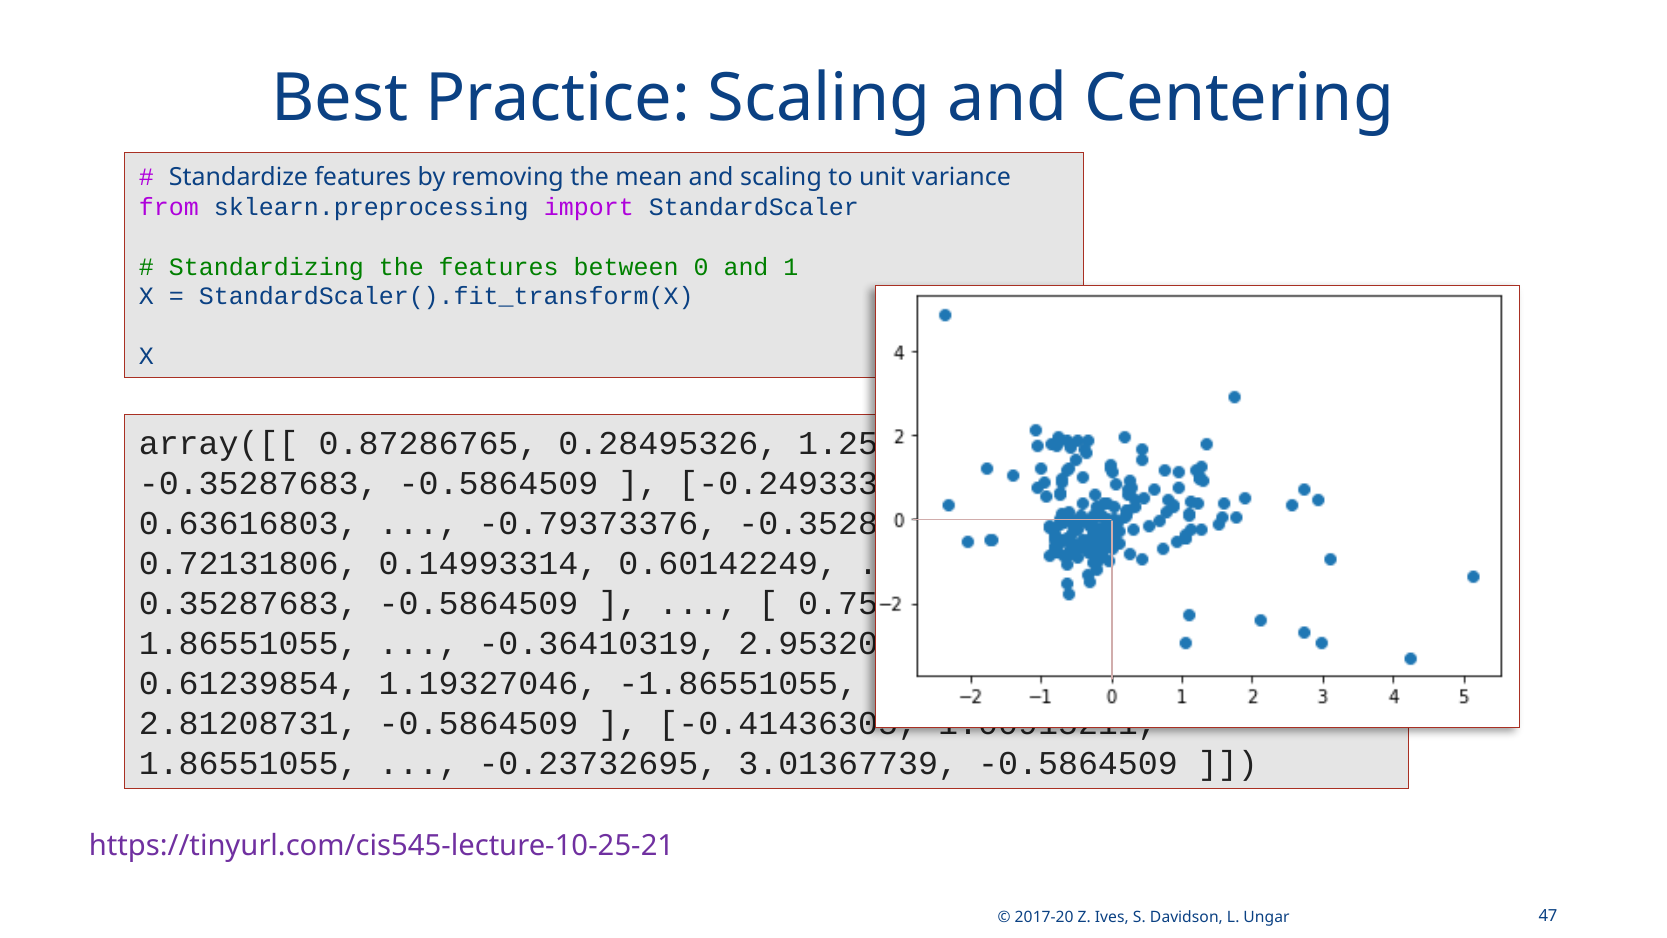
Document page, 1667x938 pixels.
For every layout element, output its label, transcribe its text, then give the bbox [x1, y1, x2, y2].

text_box # Standardize features by removing the mean and scaling to unit variance from sklearn.preprocessing import StandardScaler # Standardizing the features between 0 and 1 X = StandardScaler().fit_transform(X) X [124, 152, 1084, 378]
text_box array([[ 0.87286765, 0.28495326, 1.25463857, ..., -0.14576634, -0.35287683, -0.5864509 ], [-0.24933347, 0.59181718, 0.63616803, ..., -0.79373376, -0.35287683, -0.5864509 ], [-0.72131806, 0.14993314, 0.60142249, ..., -0.82894938, -0.35287683, -0.5864509 ], ..., [ 0.75404635, 1.16872135, -1.86551055, ..., -0.36410319, 2.95320036, -0.5864509 ], [-0.61239854, 1.19327046, -1.86551055, ..., -0.33593069, 2.81208731, -0.5864509 ], [-0.41436305, 1.00915211, -1.86551055, ..., -0.23732695, 3.01367739, -0.5864509 ]]) [124, 414, 1409, 789]
slide_number 47 [1497, 899, 1573, 934]
picture [874, 285, 1520, 728]
title Best Practice: Scaling and Centering [164, 3, 1503, 183]
